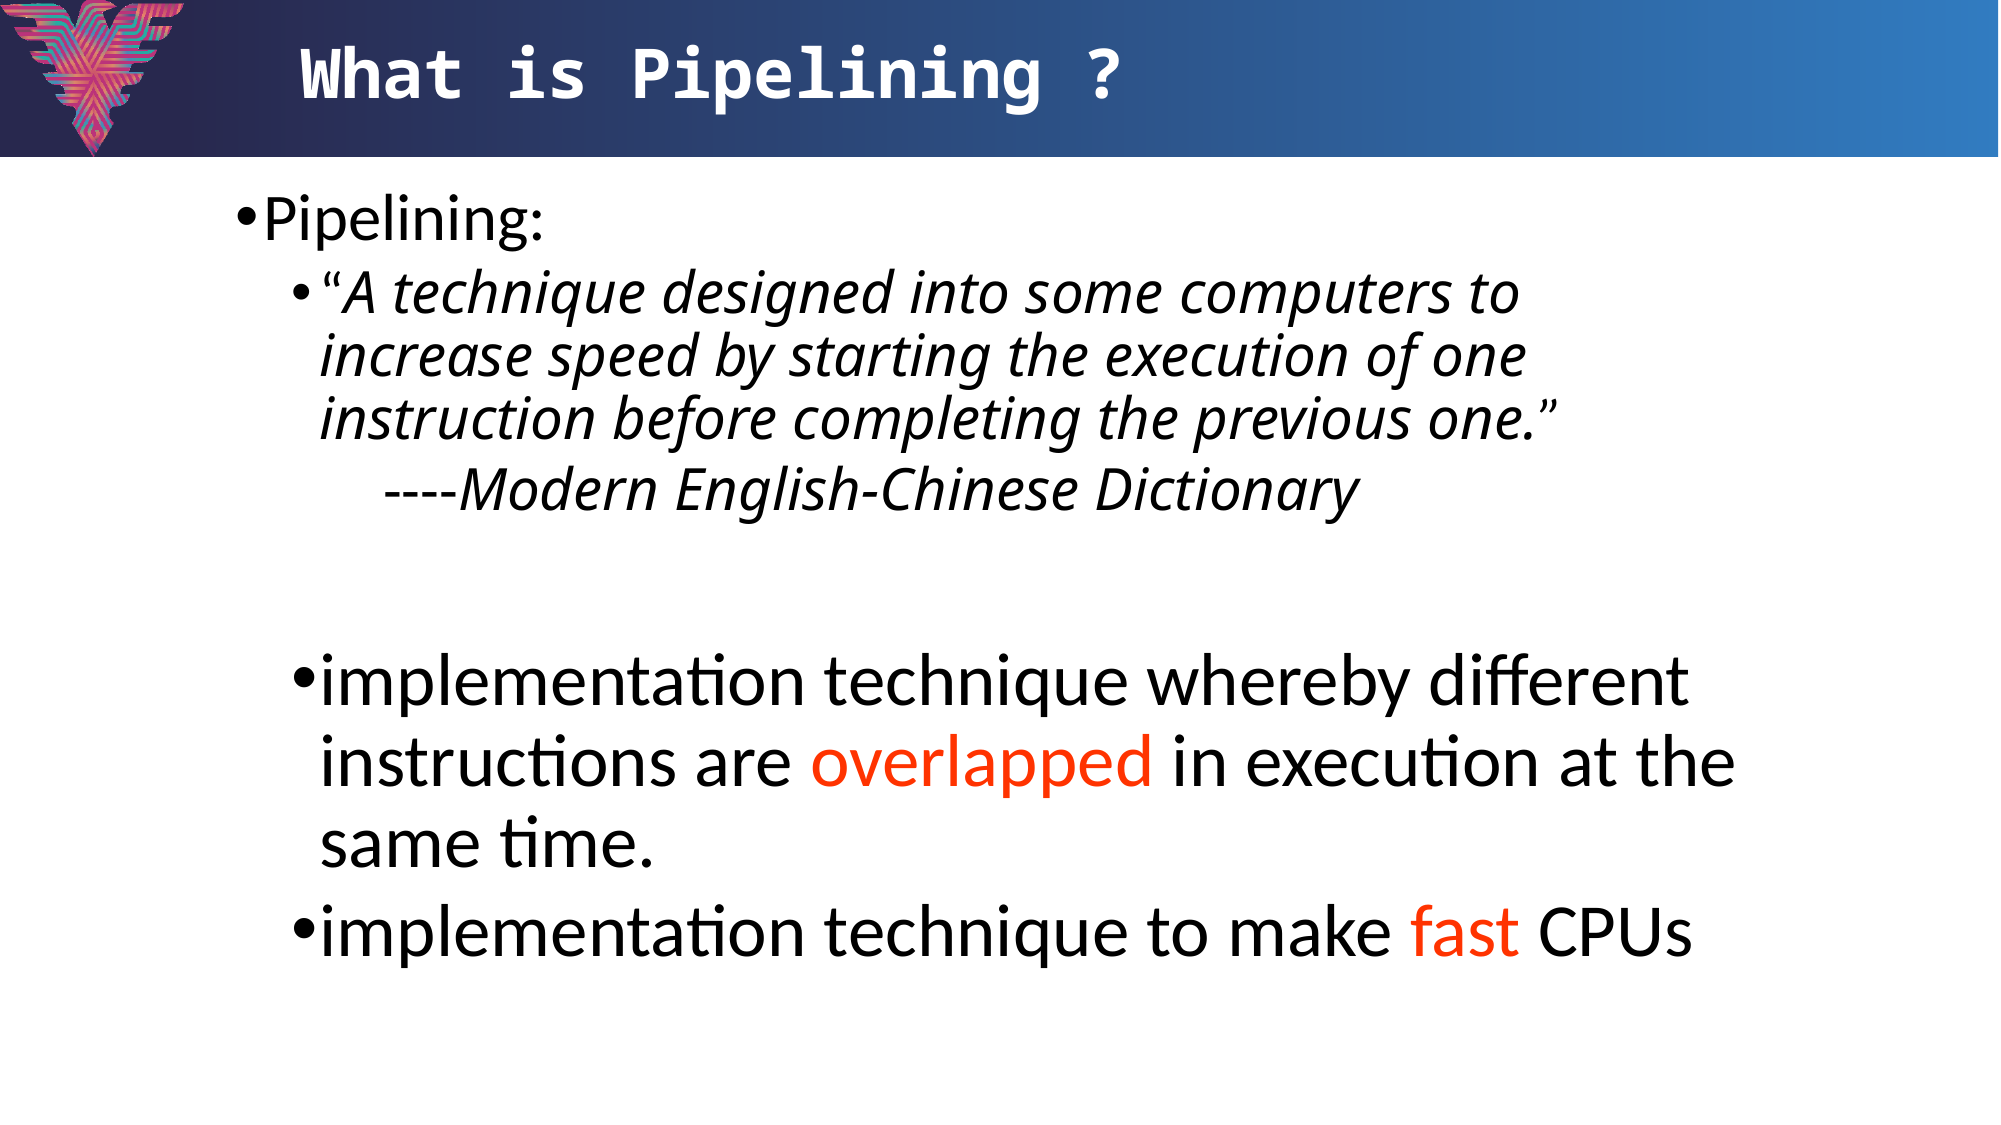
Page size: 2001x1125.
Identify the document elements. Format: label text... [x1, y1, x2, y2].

title What is Pipelining ? [285, 0, 1700, 154]
picture [0, 0, 189, 157]
list Pipelining: “A technique designed into some computers to increase speed by starting the execution of one instruction before completing the previous one.” ----Modern English-Chinese Dictionary implementation technique whereby different instructions are overlapped in execution at the same time. implementation technique to make fast CPUs [220, 175, 1756, 944]
